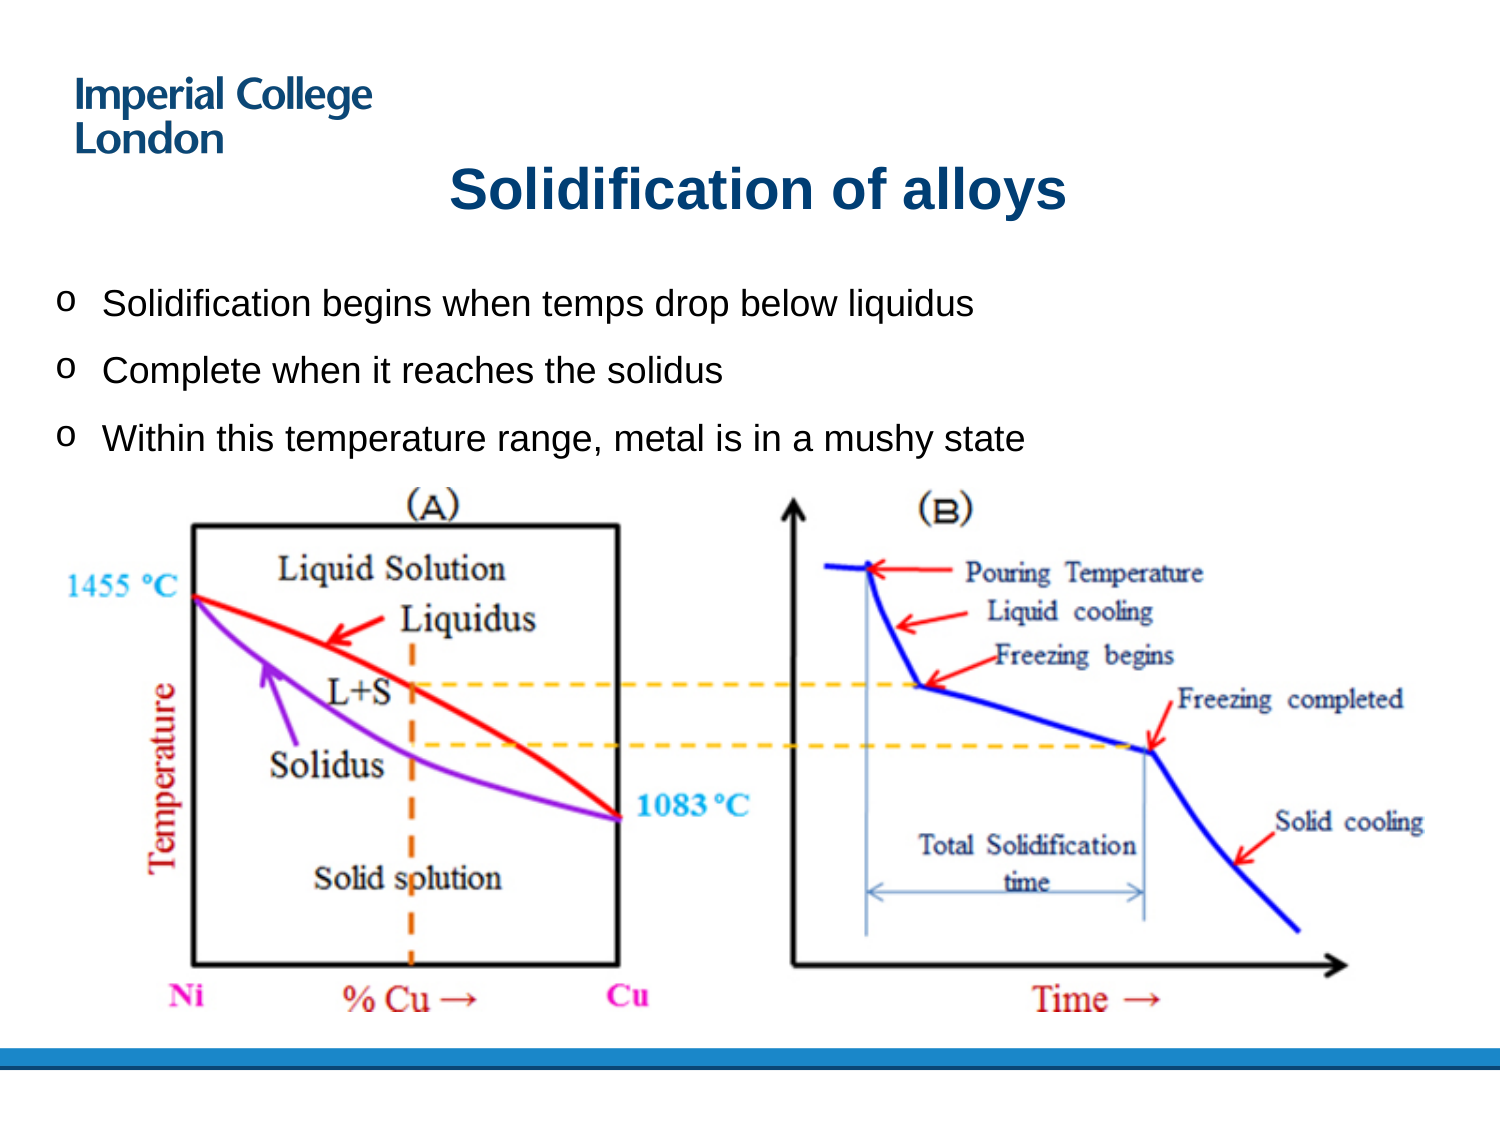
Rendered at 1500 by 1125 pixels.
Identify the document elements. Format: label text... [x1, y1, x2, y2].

picture [0, 0, 1500, 1125]
text_box Solidification begins when temps drop below liquidus Complete when it reaches the solidus Within this temperature range, metal is in a mushy state [40, 248, 1473, 467]
list Solidification of alloys [325, 150, 1069, 245]
